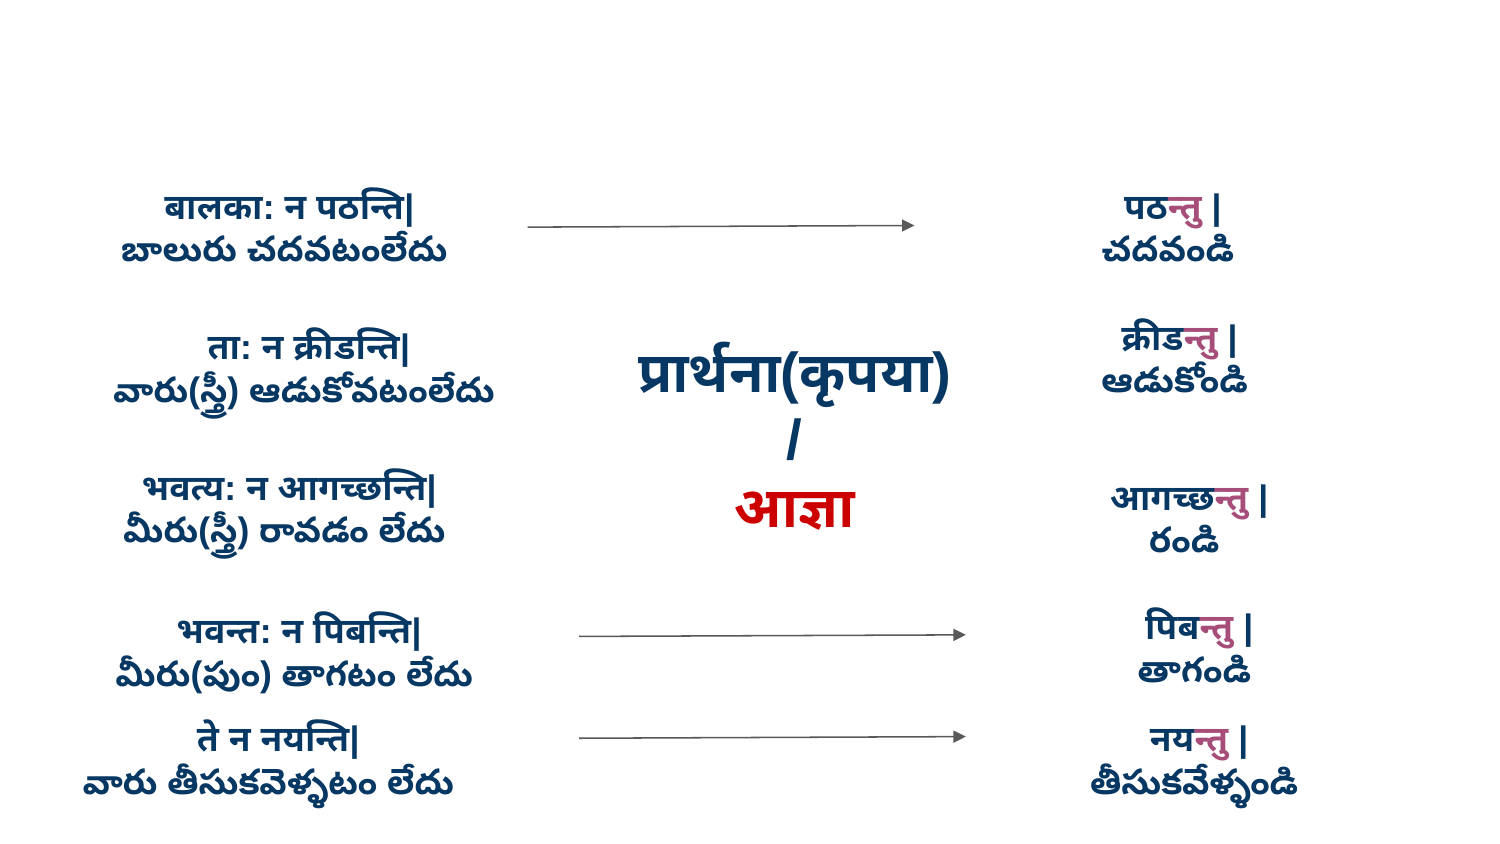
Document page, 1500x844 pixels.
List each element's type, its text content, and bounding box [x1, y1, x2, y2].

text_box बालका: न पठन्ति| బాలురు చదవటంలేదు [42, 168, 536, 284]
text_box ता: न क्रीडन्ति| వారు(స్త్రీ) ఆడుకోవటంలేదు [0, 309, 618, 425]
text_box नयन्तु | తీసుకవేళ్ళండి [1014, 701, 1385, 817]
text_box ते न नयन्ति| వారు తీసుకవెళ్ళటం లేదు [10, 701, 546, 817]
text_box भवन्त: न पिबन्ति| మీరు(పుం) తాగటం లేదు [52, 593, 546, 701]
text_box पठन्तु | చదవండి [1039, 168, 1306, 284]
text_box भवत्य: न आगच्छन्ति| మీరు(స్త్రీ) రావడం లేదు [59, 449, 520, 565]
text_box पिबन्तु | తాగండి [1102, 589, 1297, 701]
text_box प्रार्थना(कृपया) / आज्ञा [591, 321, 998, 554]
text_box आगच्छन्तु | రండి [1092, 459, 1286, 575]
text_box क्रीडन्तु | ఆడుకోండి [1062, 299, 1297, 415]
